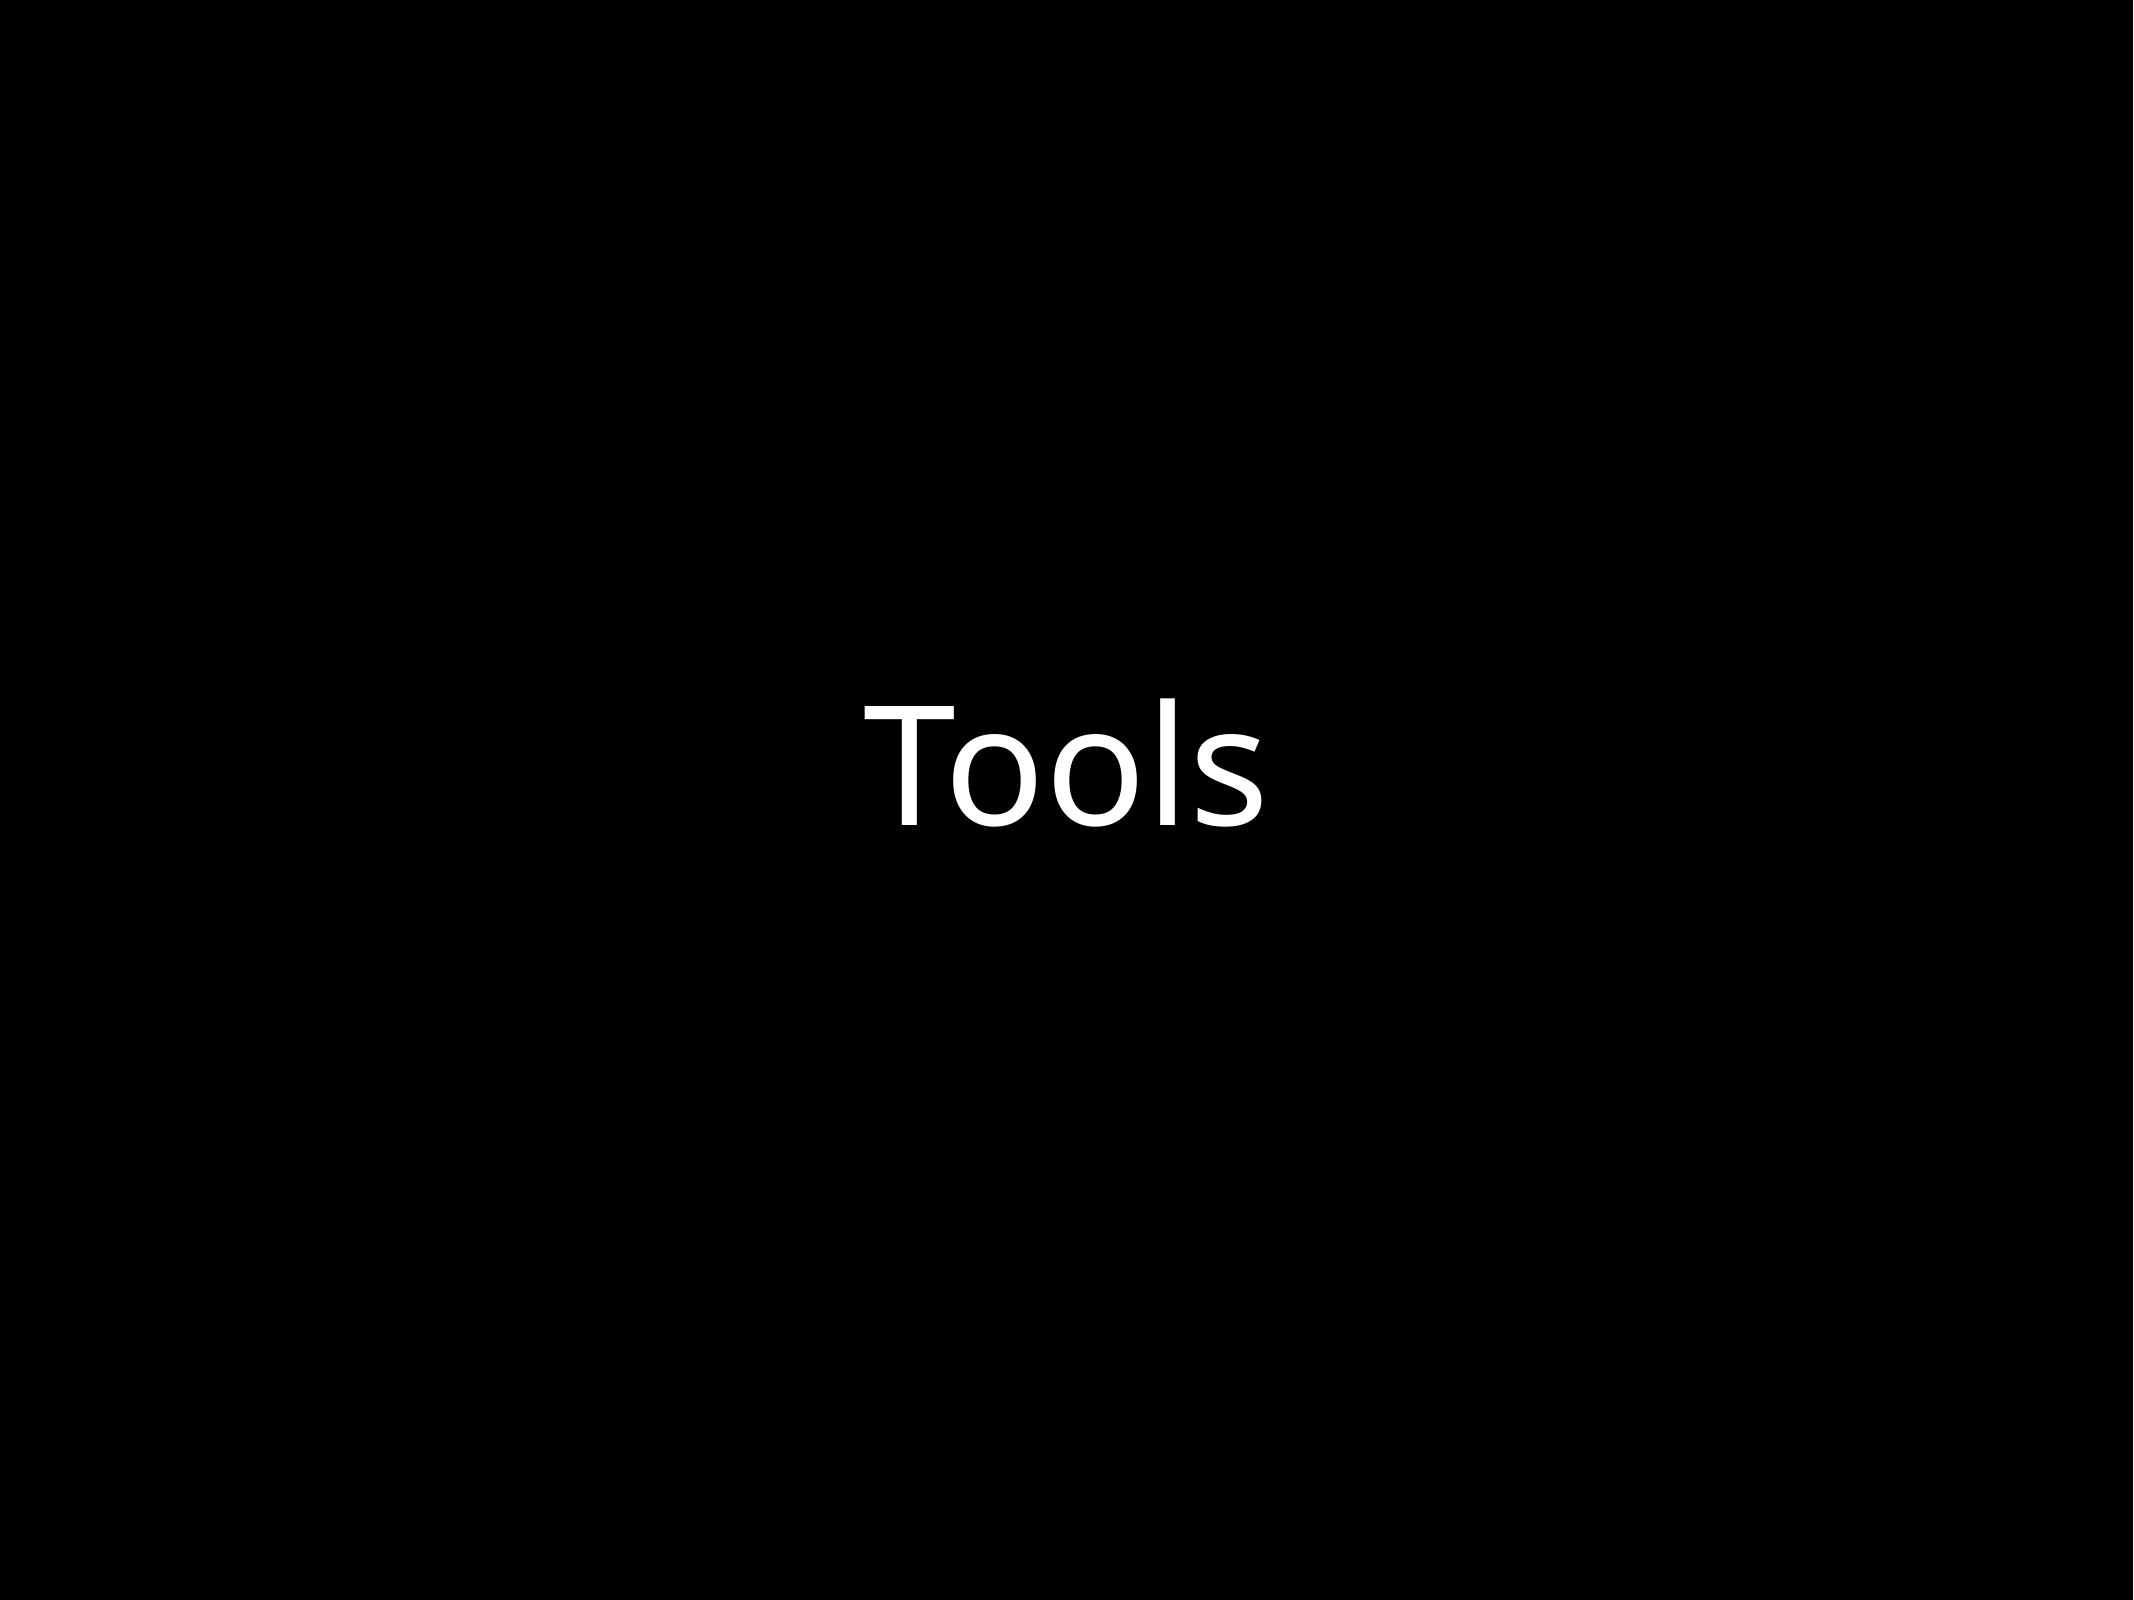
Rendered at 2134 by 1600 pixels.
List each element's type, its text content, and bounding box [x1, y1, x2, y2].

title Tools [155, 580, 1978, 936]
